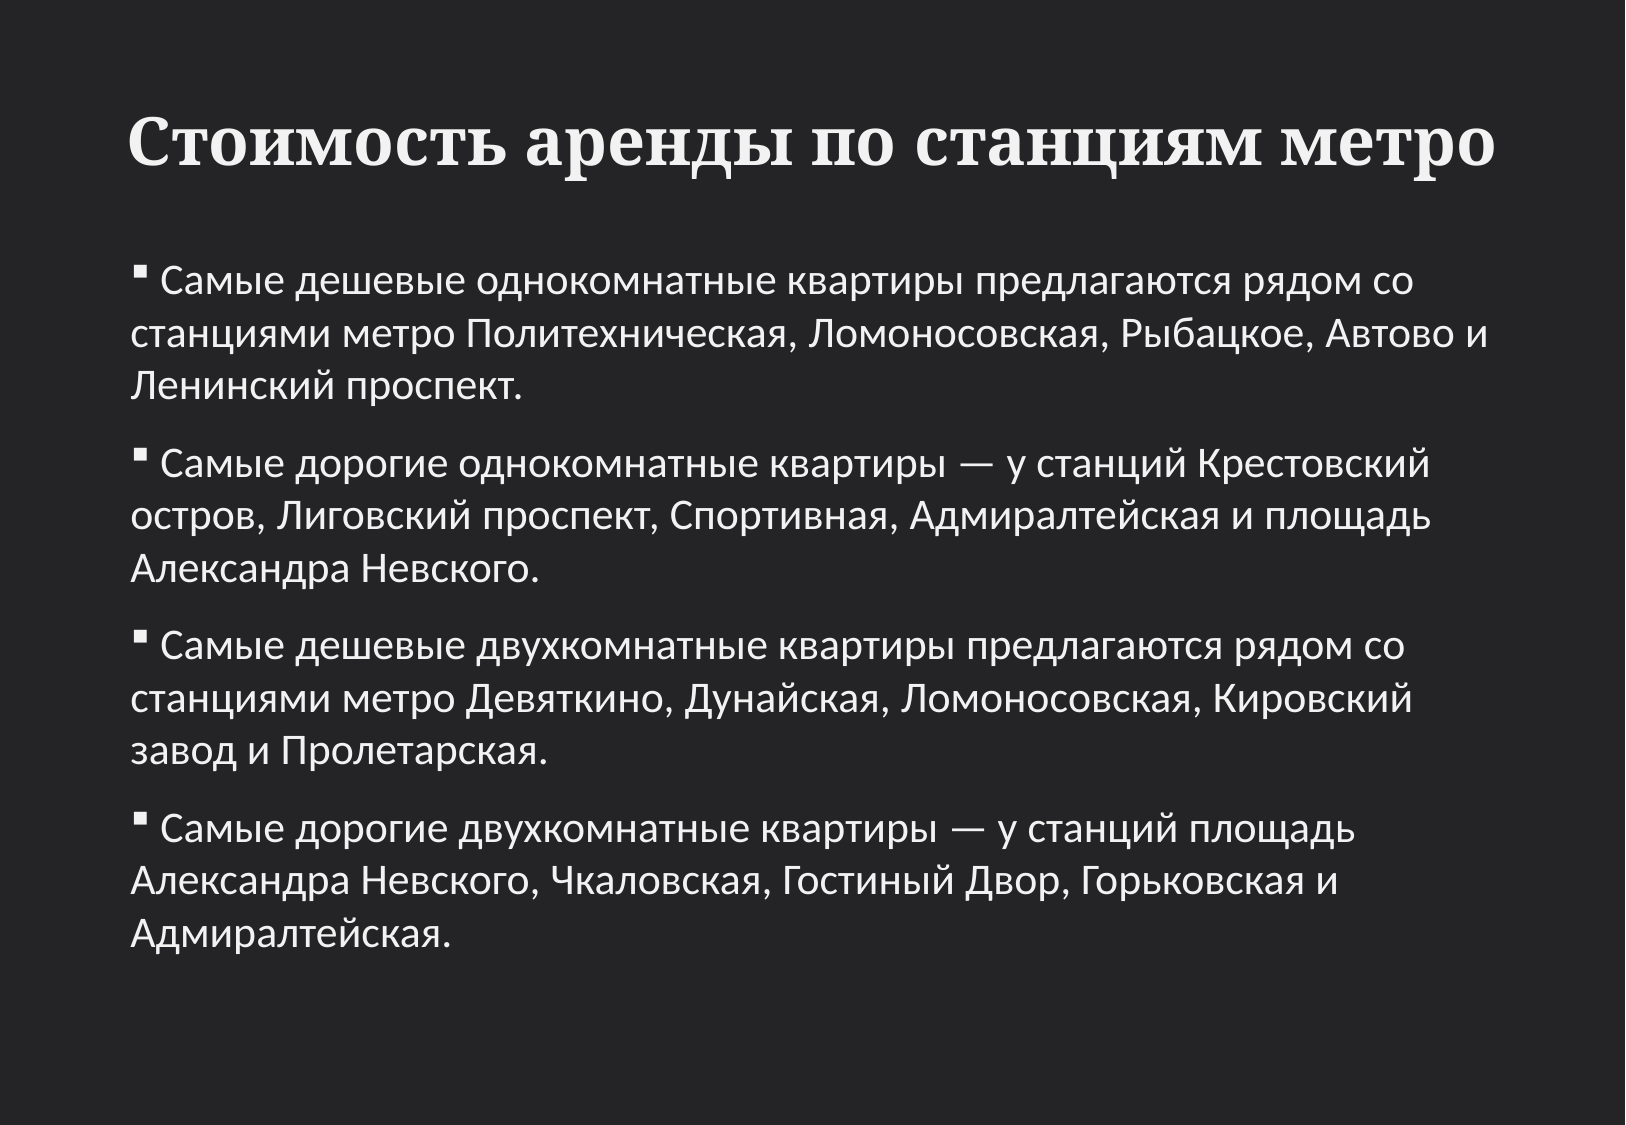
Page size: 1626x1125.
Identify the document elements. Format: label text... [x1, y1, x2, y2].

title Стоимость аренды по станциям метро [81, 45, 1544, 233]
text_box Самые дешевые однокомнатные квартиры предлагаются рядом со станциями метро Политехническая, Ломоносовская, Рыбацкое, Автово и Ленинский проспект. Самые дорогие однокомнатные квартиры — у станций Крестовский остров, Лиговский проспект, Спортивная, Адмиралтейская и площадь Александра Невского. Самые дешевые двухкомнатные квартиры предлагаются рядом со станциями метро Девяткино, Дунайская, Ломоносовская, Кировский завод и Пролетарская. Самые дорогие двухкомнатные квартиры — у станций площадь Александра Невского, Чкаловская, Гостиный Двор, Горьковская и Адмиралтейская. [115, 243, 1534, 964]
